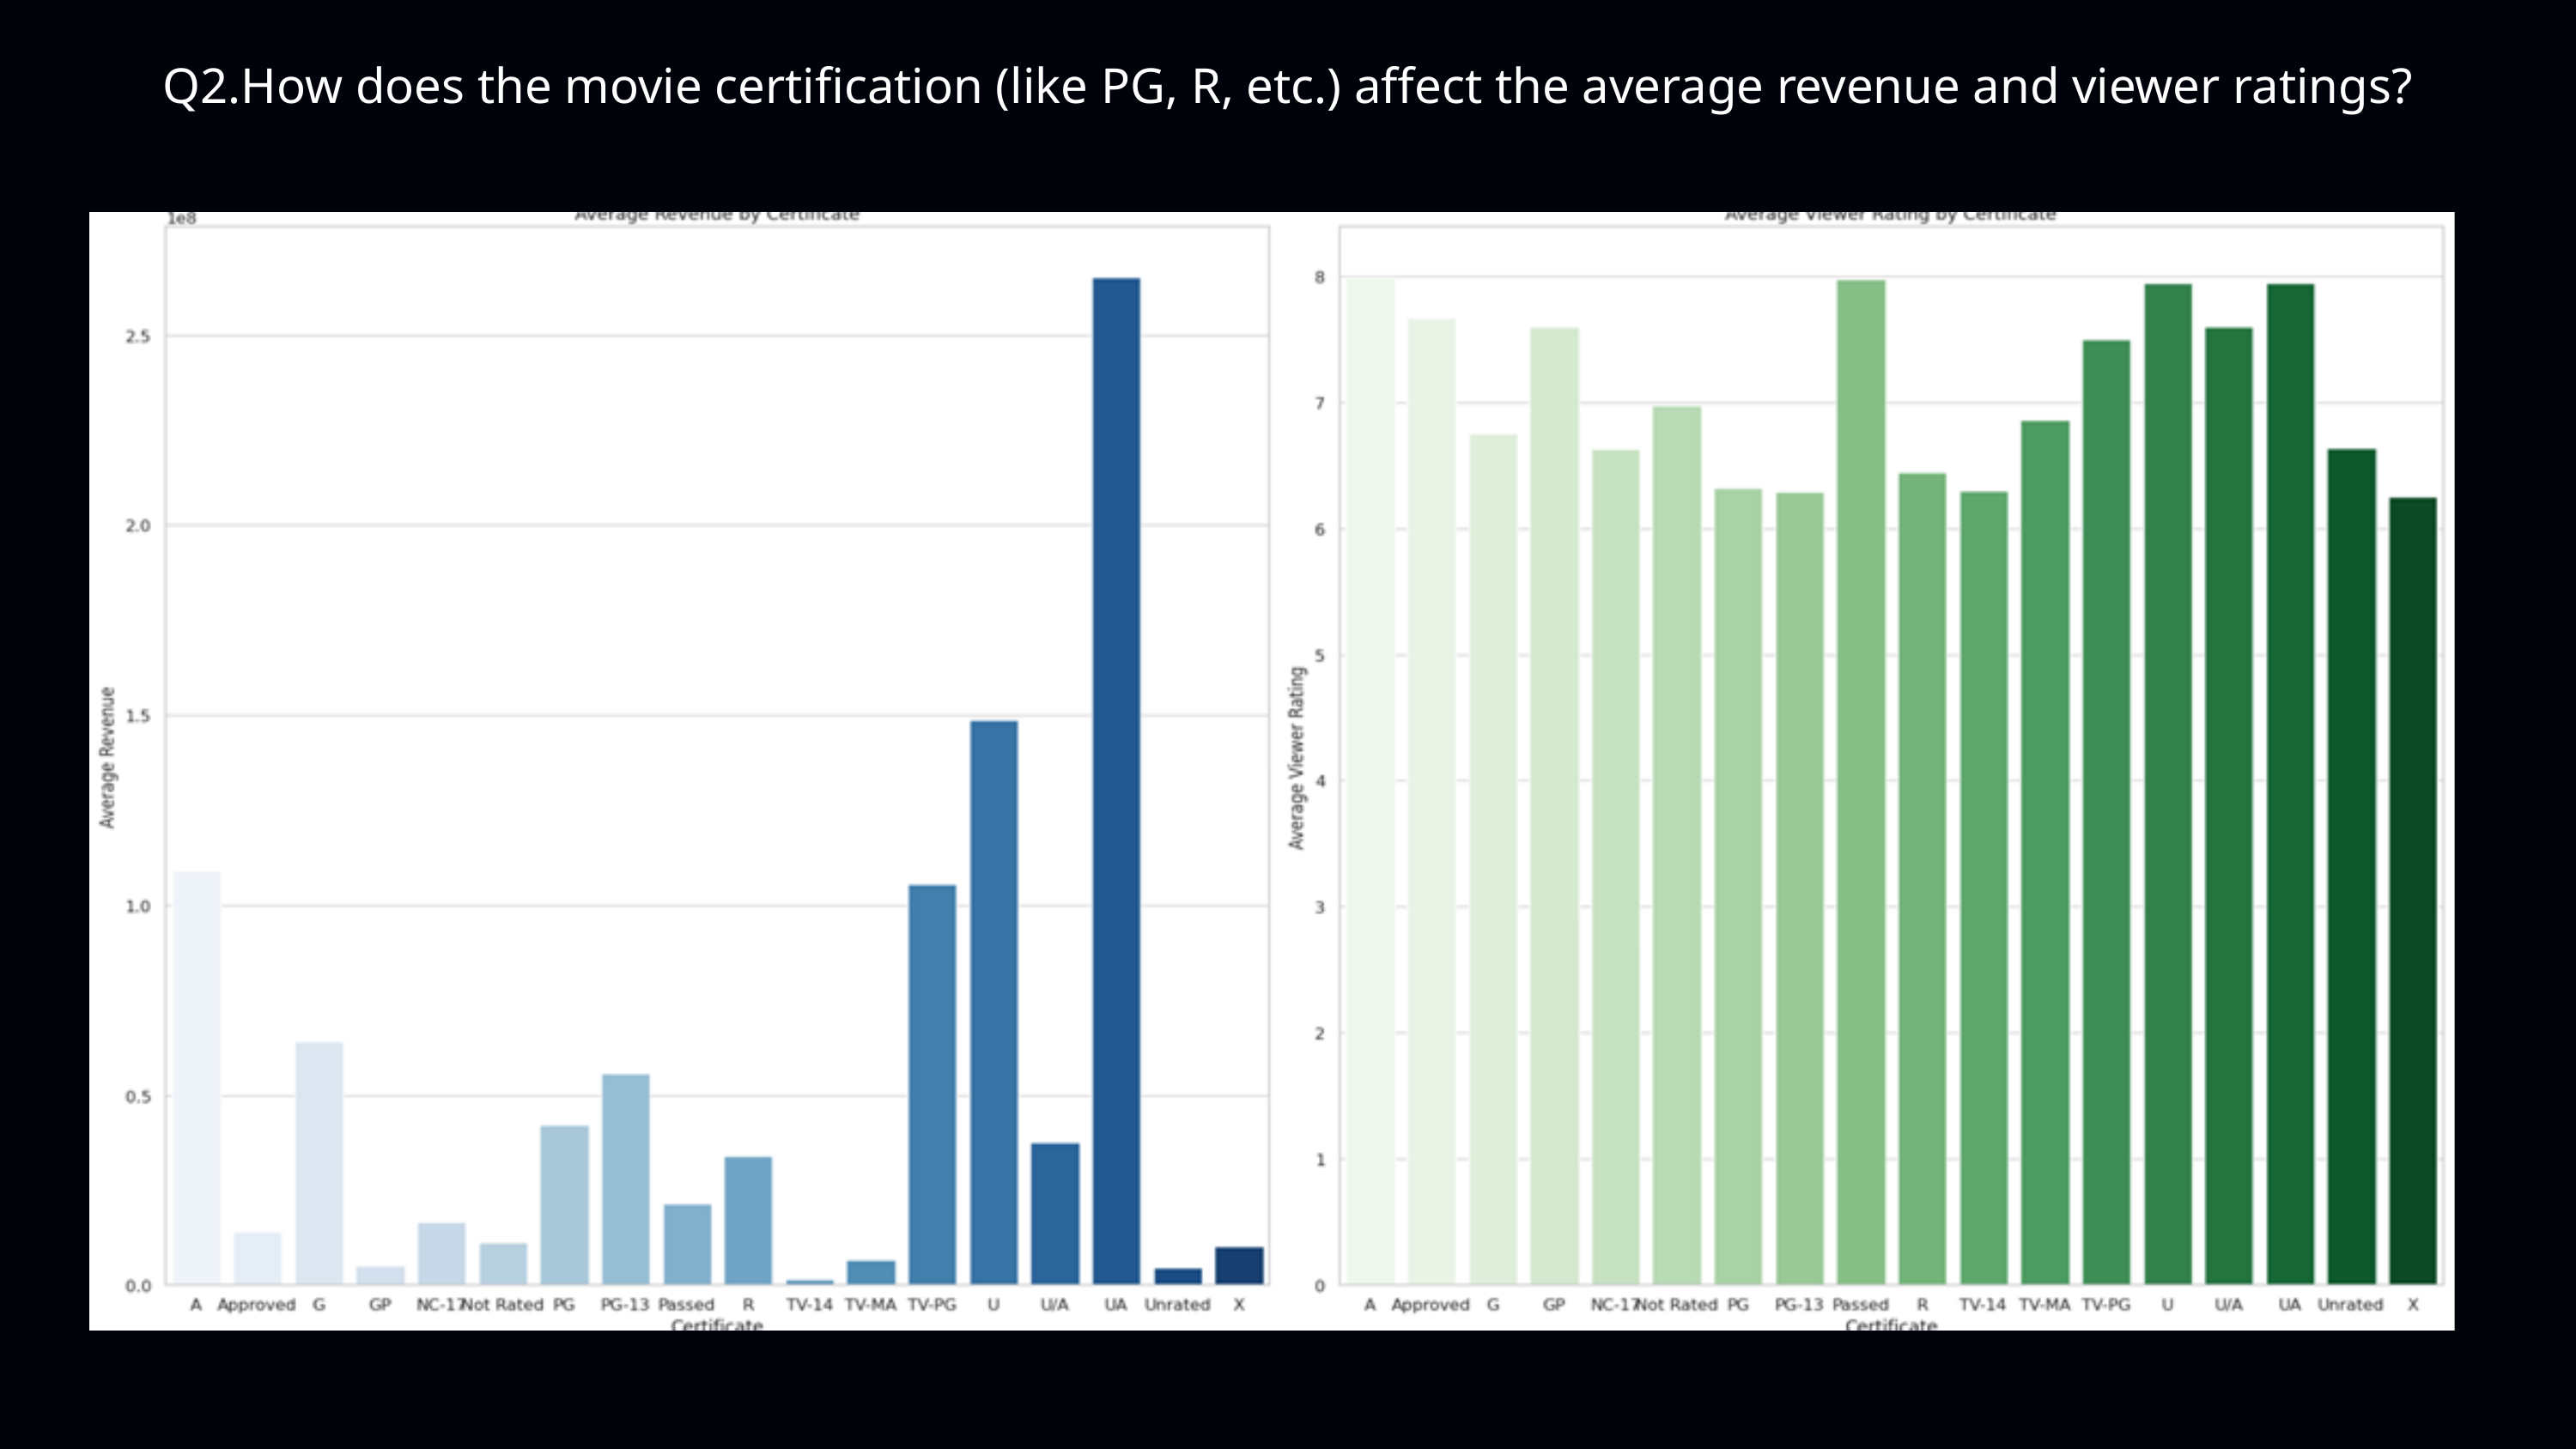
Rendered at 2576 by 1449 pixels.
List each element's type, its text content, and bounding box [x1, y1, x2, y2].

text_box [88, 212, 2455, 1331]
text_box Q2.How does the movie certification (like PG, R, etc.) affect the average revenue and viewer ratings? [89, 45, 2487, 114]
